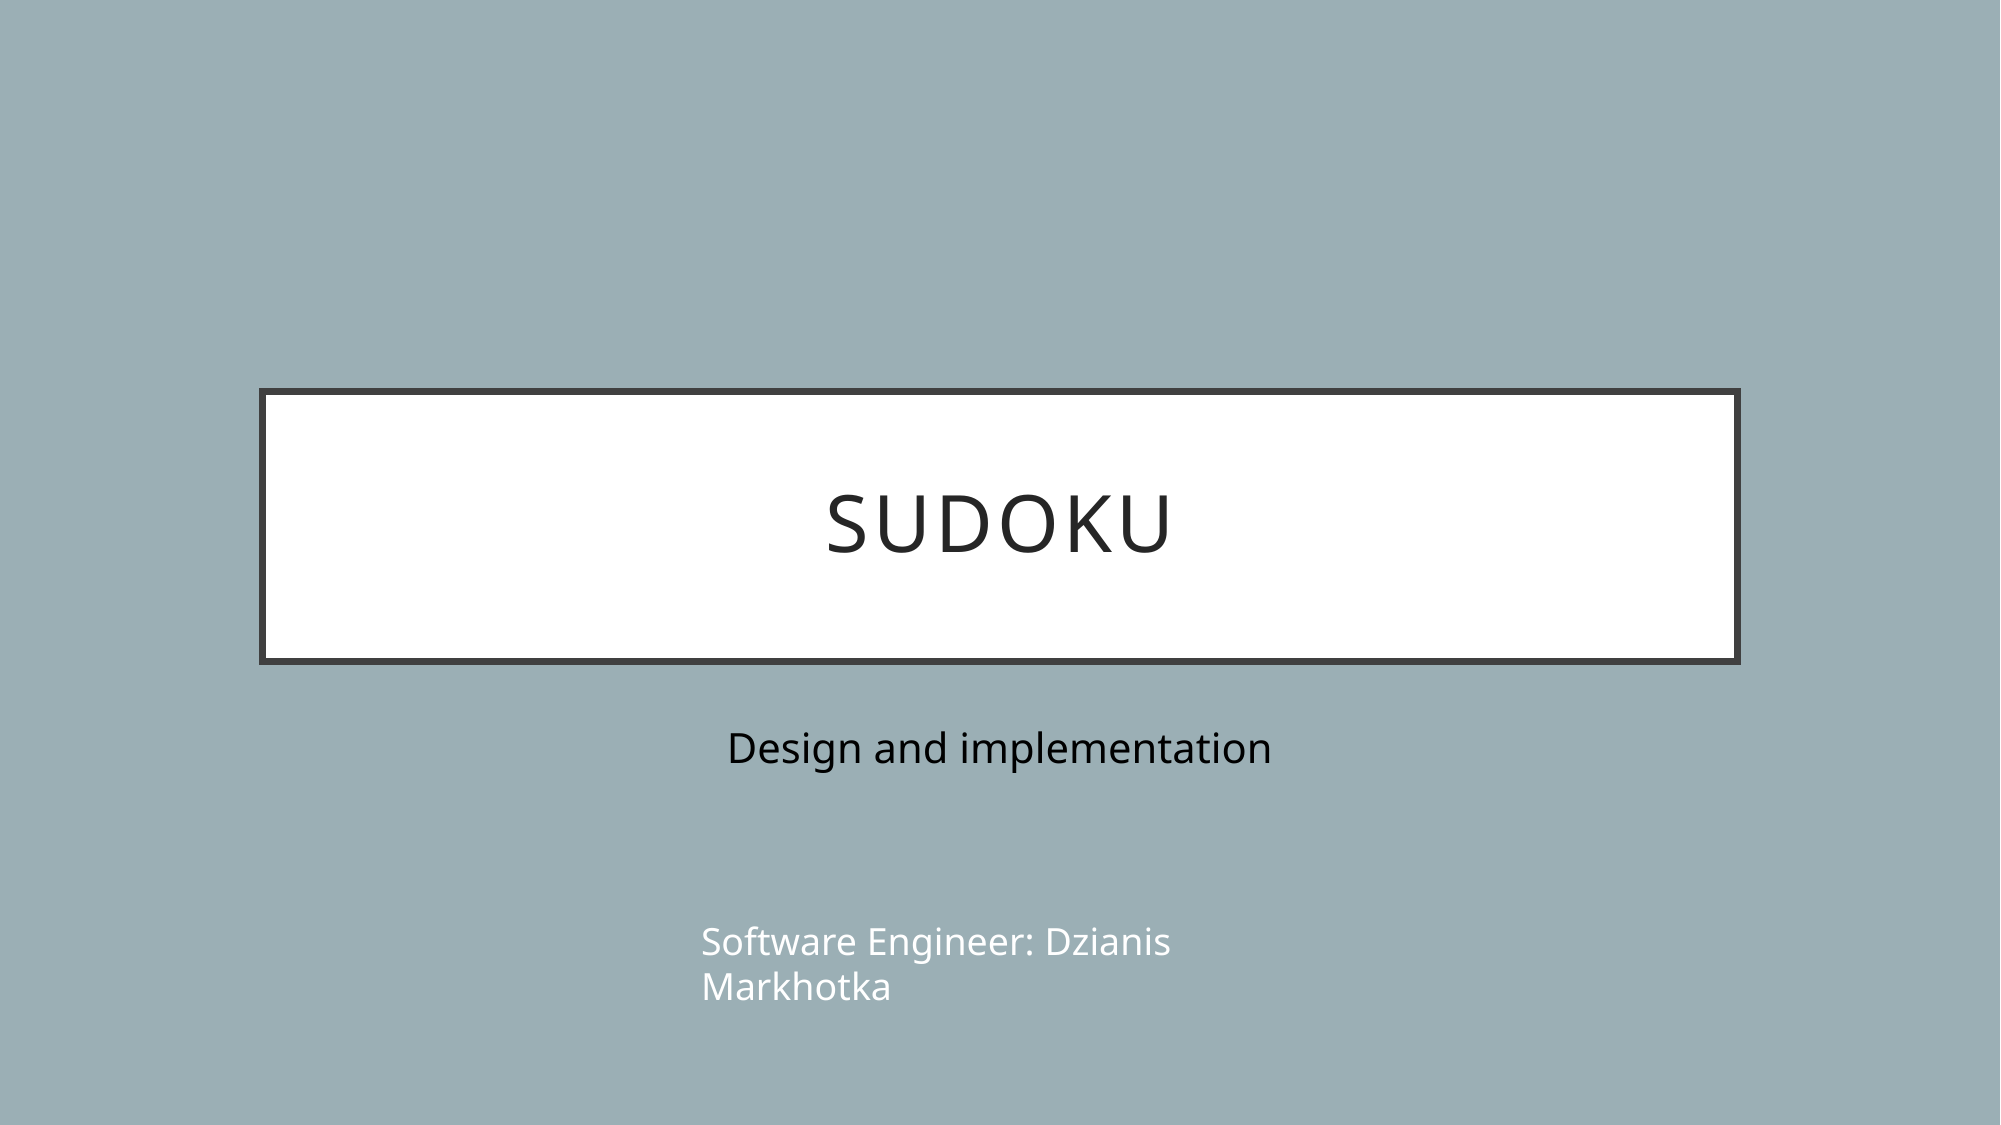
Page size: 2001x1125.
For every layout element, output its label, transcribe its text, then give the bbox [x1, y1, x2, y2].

text_box Software Engineer: Dzianis Markhotka [686, 910, 1314, 1016]
title Sudoku [259, 388, 1741, 665]
subtitle Design and implementation [442, 713, 1558, 918]
